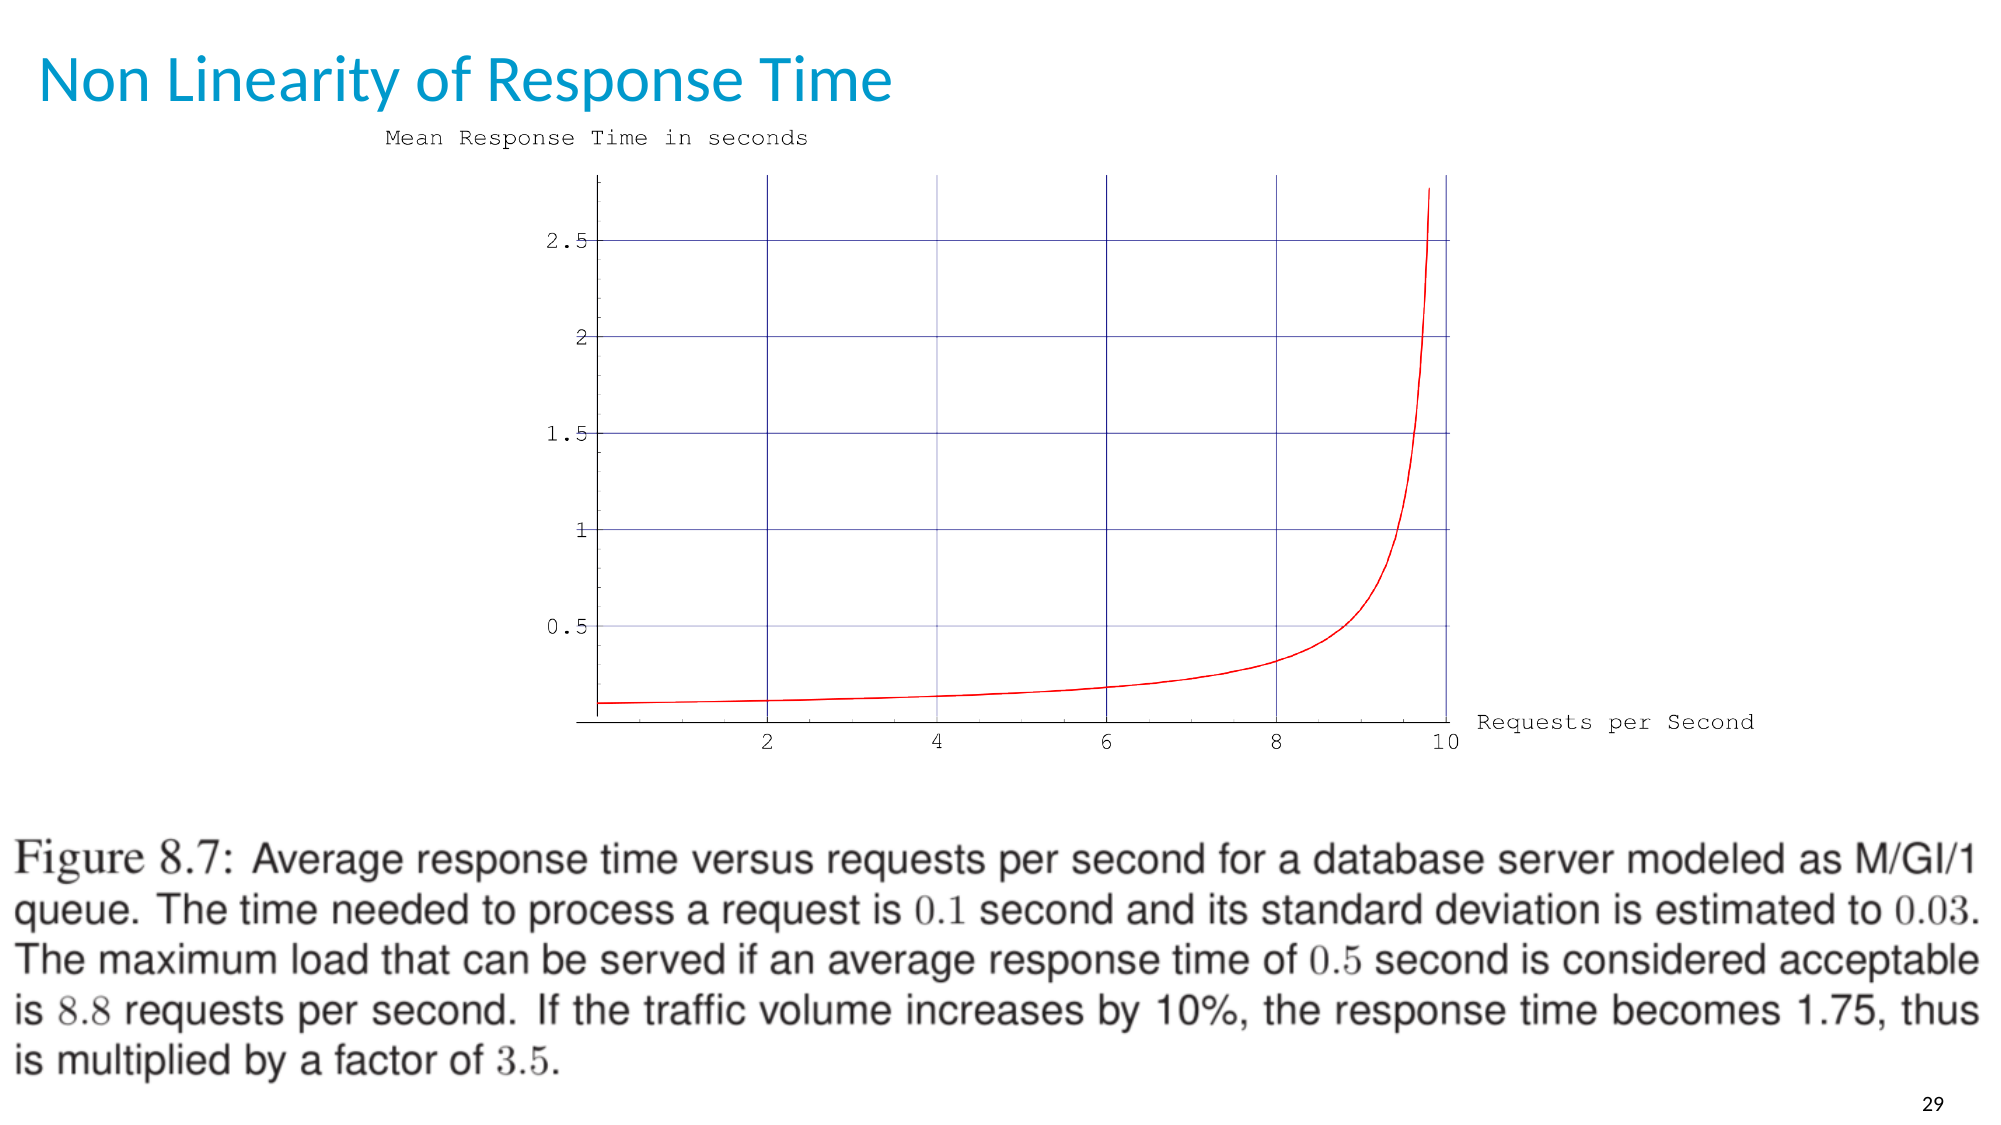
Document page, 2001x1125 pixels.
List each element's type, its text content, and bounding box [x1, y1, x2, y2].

picture [360, 97, 1774, 767]
title Non Linearity of Response Time [23, 0, 1946, 150]
footer 29 [1866, 1102, 2000, 1125]
picture [0, 827, 2000, 1092]
